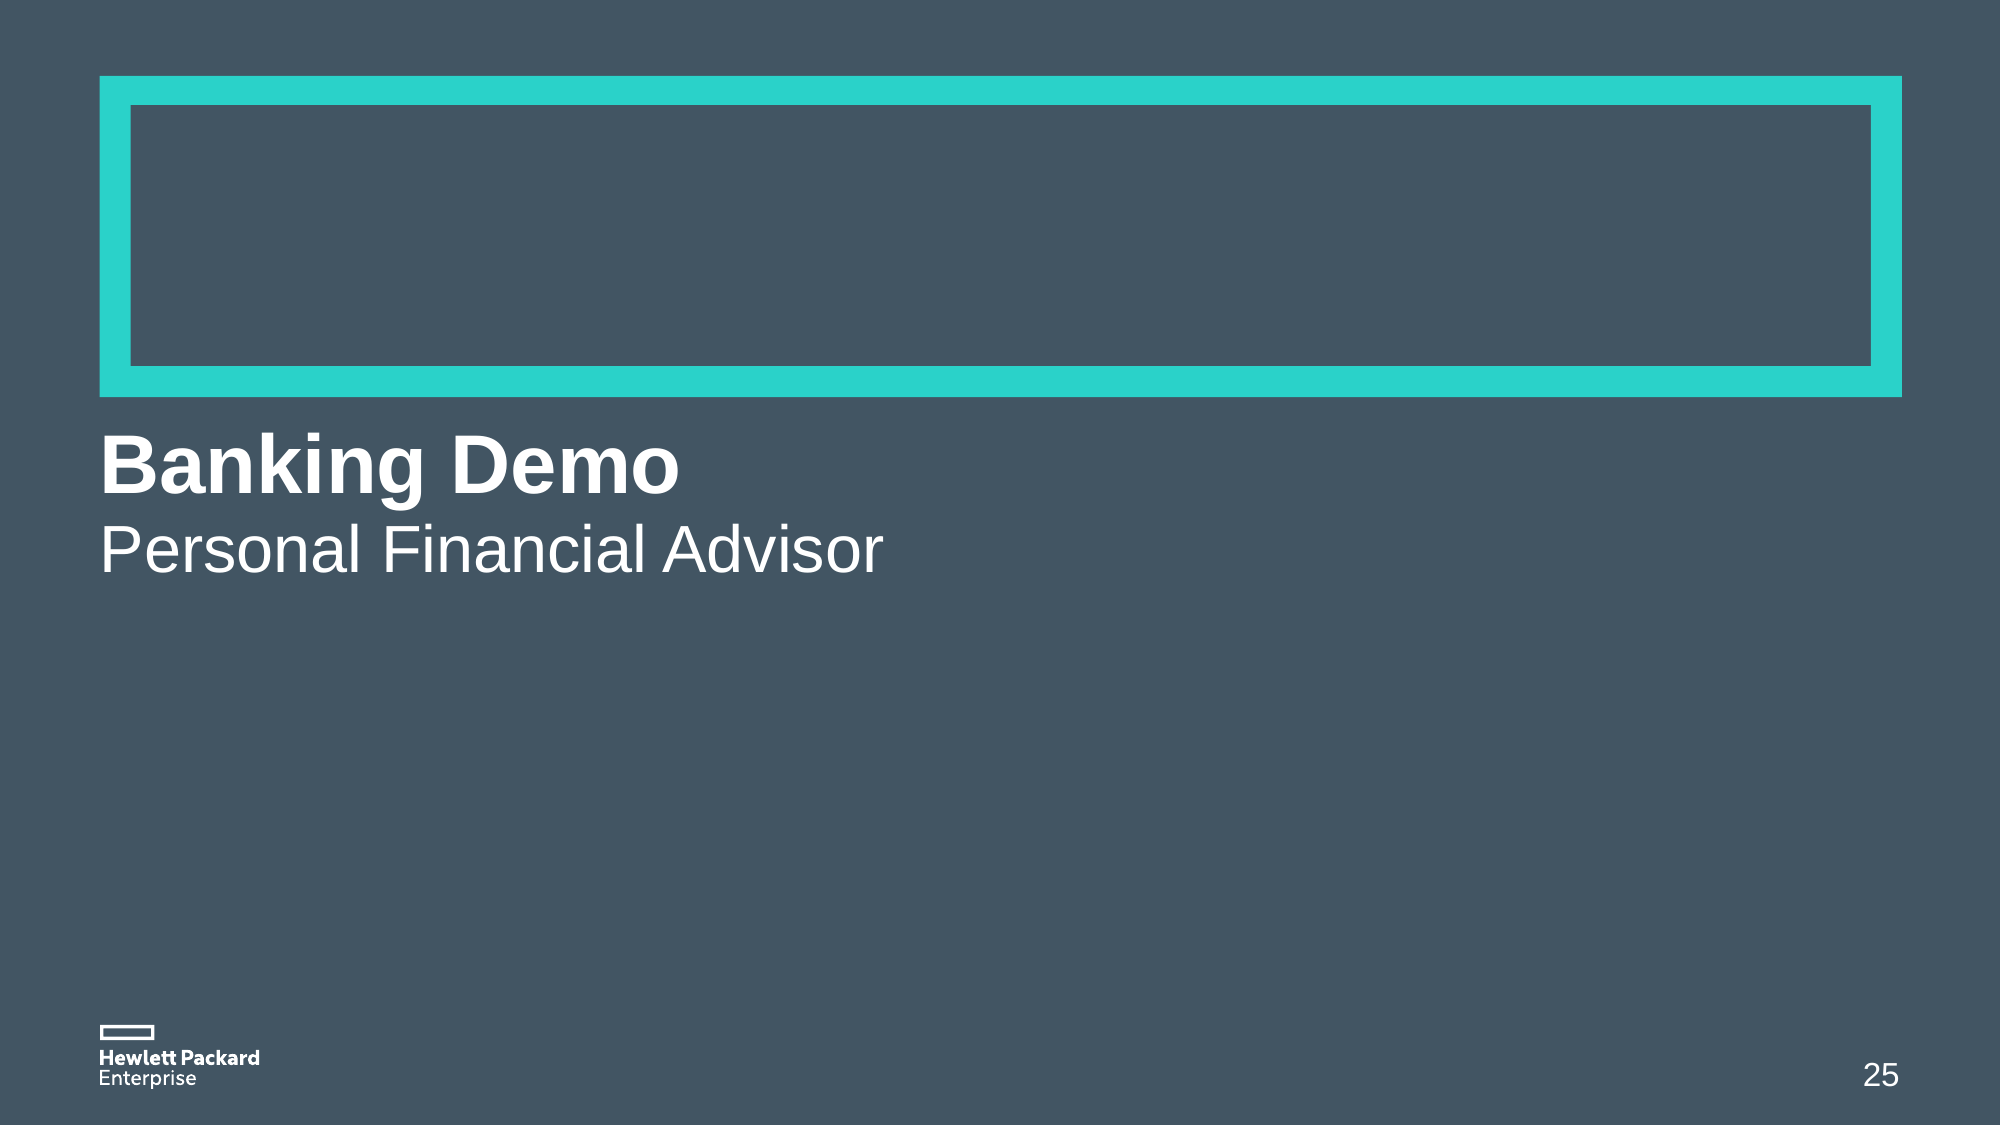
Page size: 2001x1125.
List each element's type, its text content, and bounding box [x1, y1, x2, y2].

list Personal Financial Advisor [99, 515, 1450, 603]
slide_number 25 [1812, 1054, 1900, 1093]
title Banking Demo [99, 421, 1450, 515]
